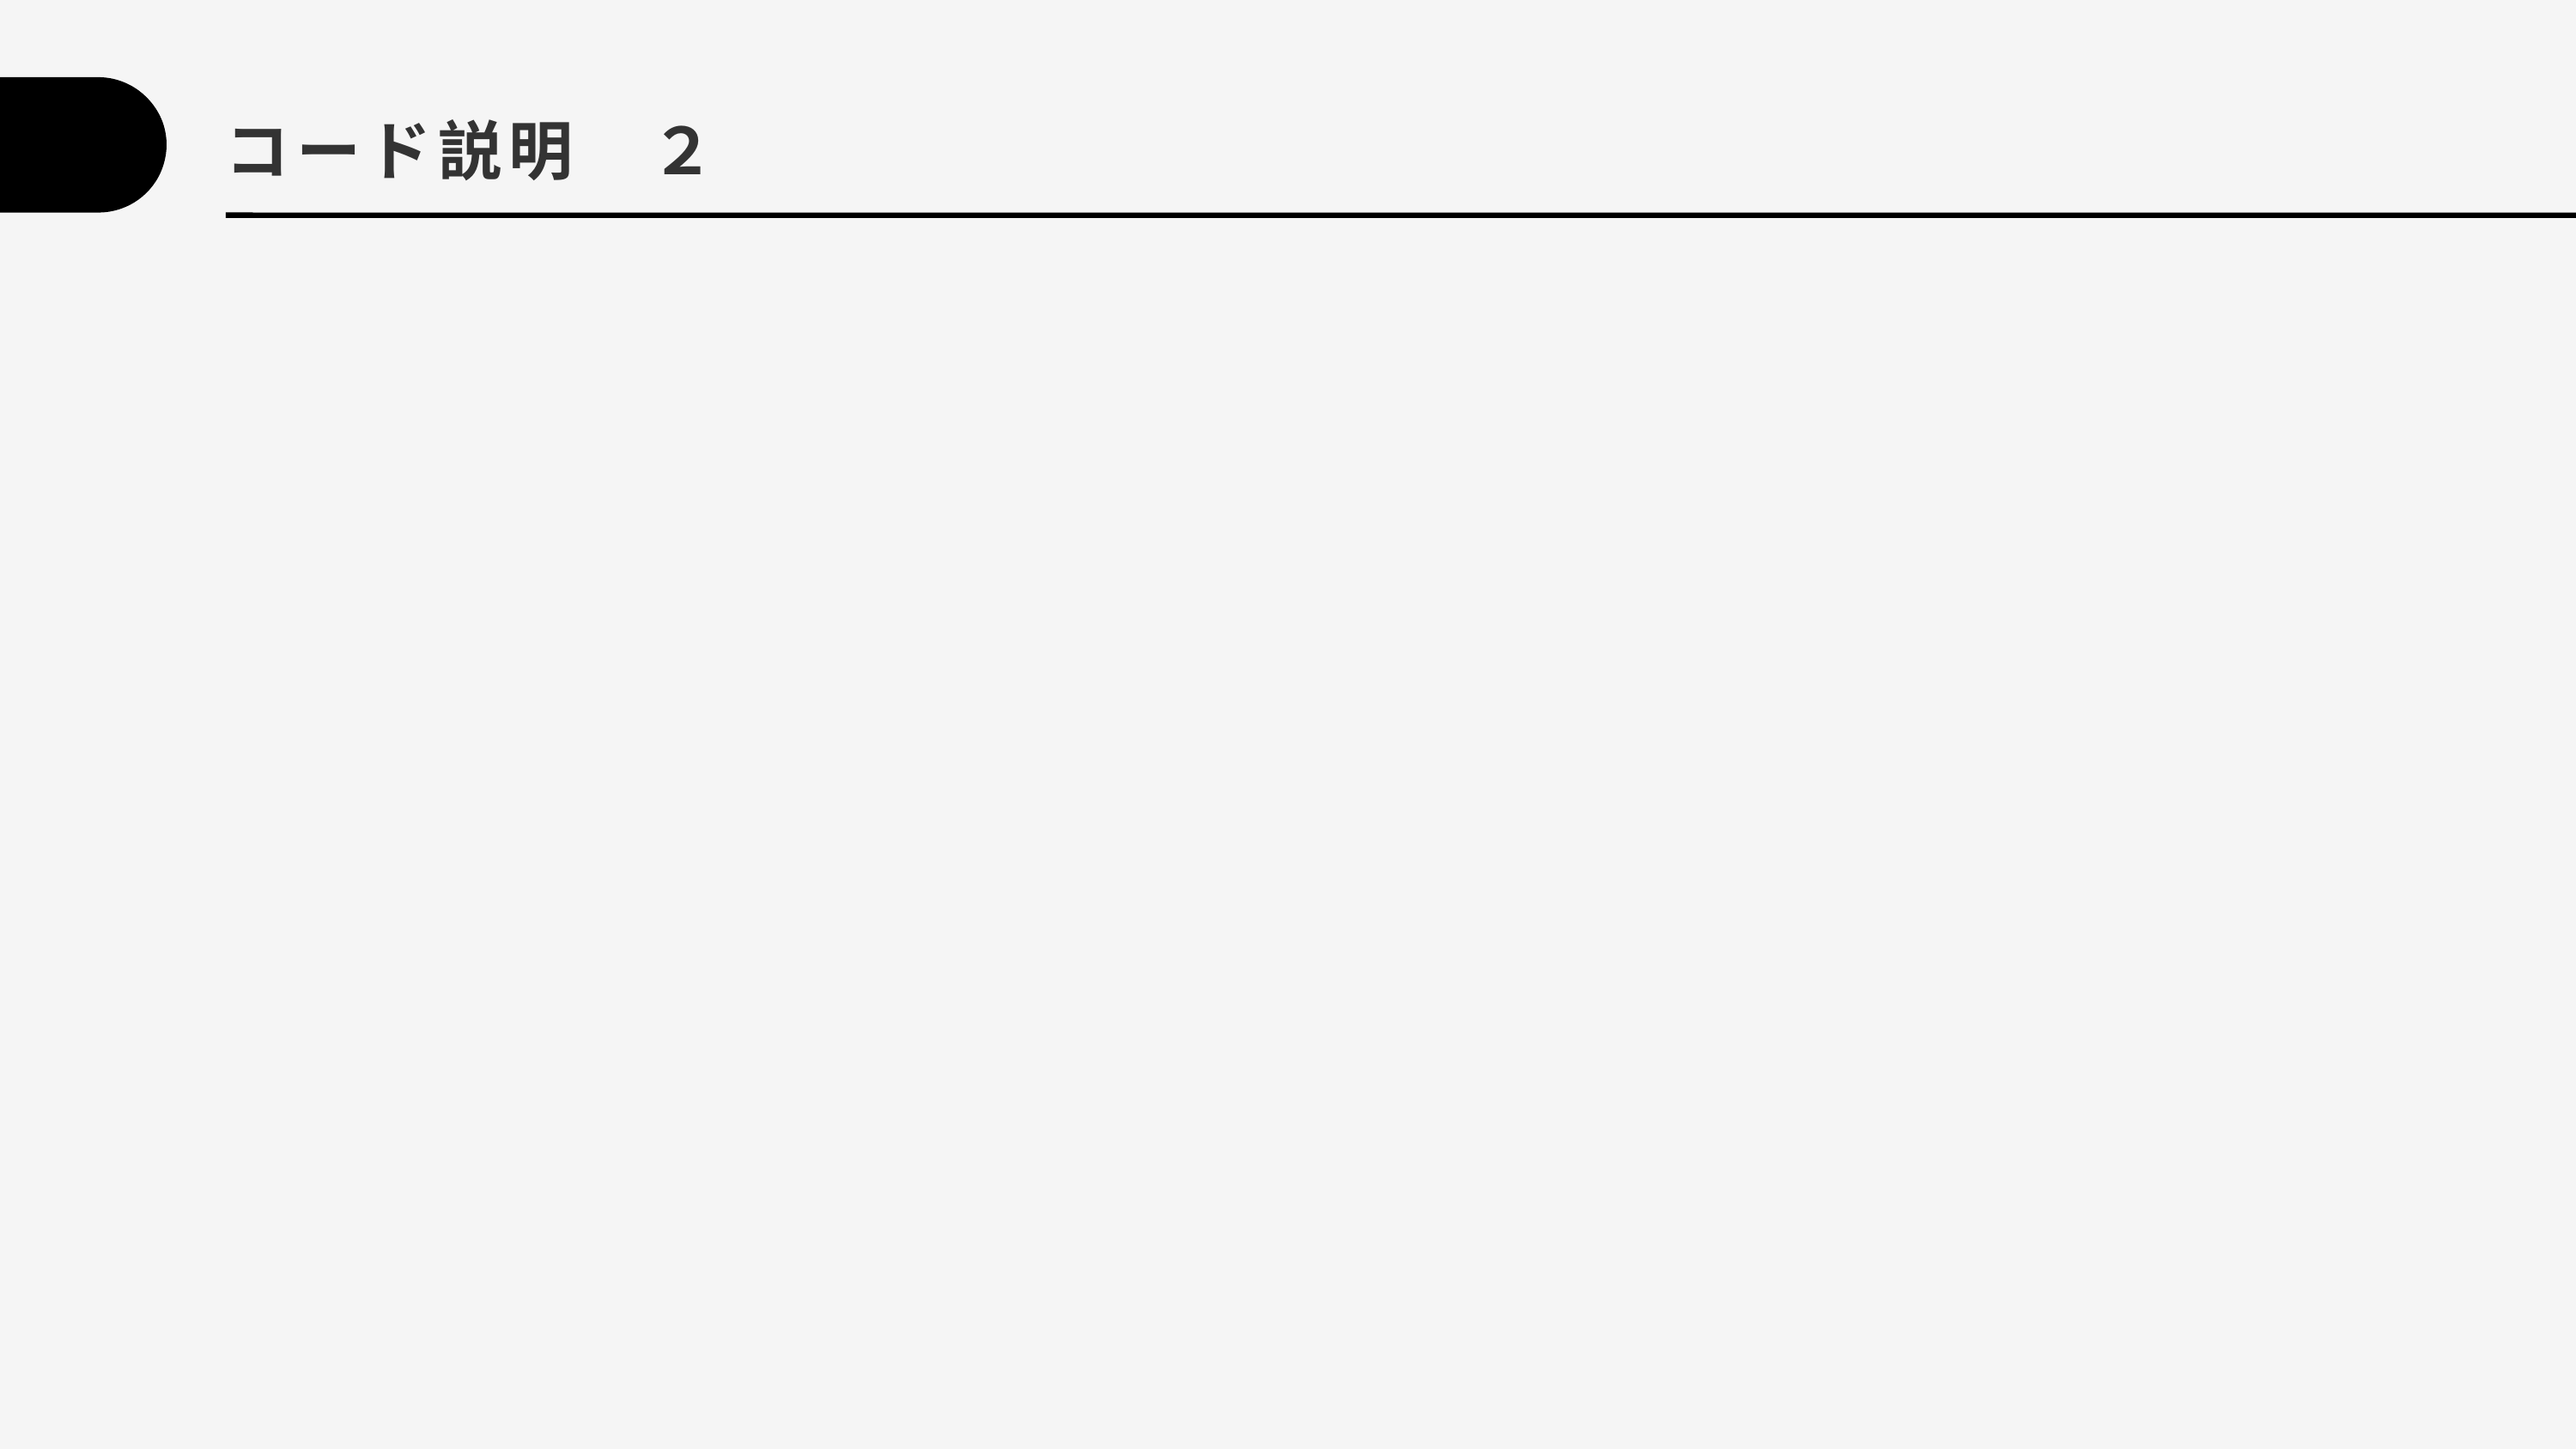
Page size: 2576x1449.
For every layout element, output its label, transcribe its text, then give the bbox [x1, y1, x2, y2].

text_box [15, 61, 152, 228]
text_box コード説明 ２ [225, 91, 1856, 188]
